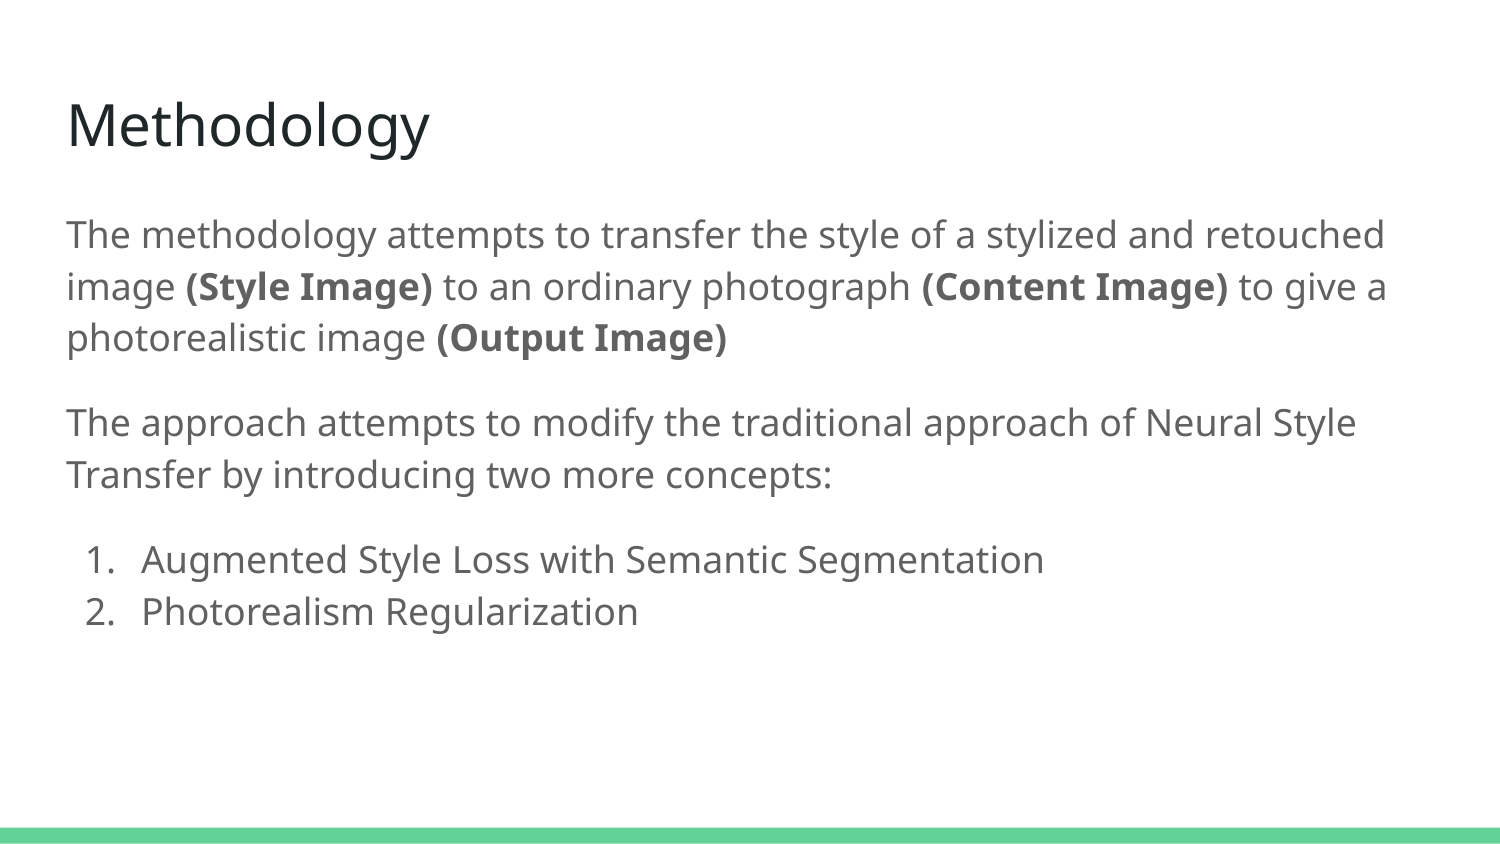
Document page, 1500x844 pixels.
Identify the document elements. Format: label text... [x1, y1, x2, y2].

title Methodology [51, 72, 1449, 167]
list The methodology attempts to transfer the style of a stylized and retouched image (Style Image) to an ordinary photograph (Content Image) to give a photorealistic image (Output Image) The approach attempts to modify the traditional approach of Neural Style Transfer by introducing two more concepts: Augmented Style Loss with Semantic Segmentation Photorealism Regularization [51, 189, 1449, 750]
